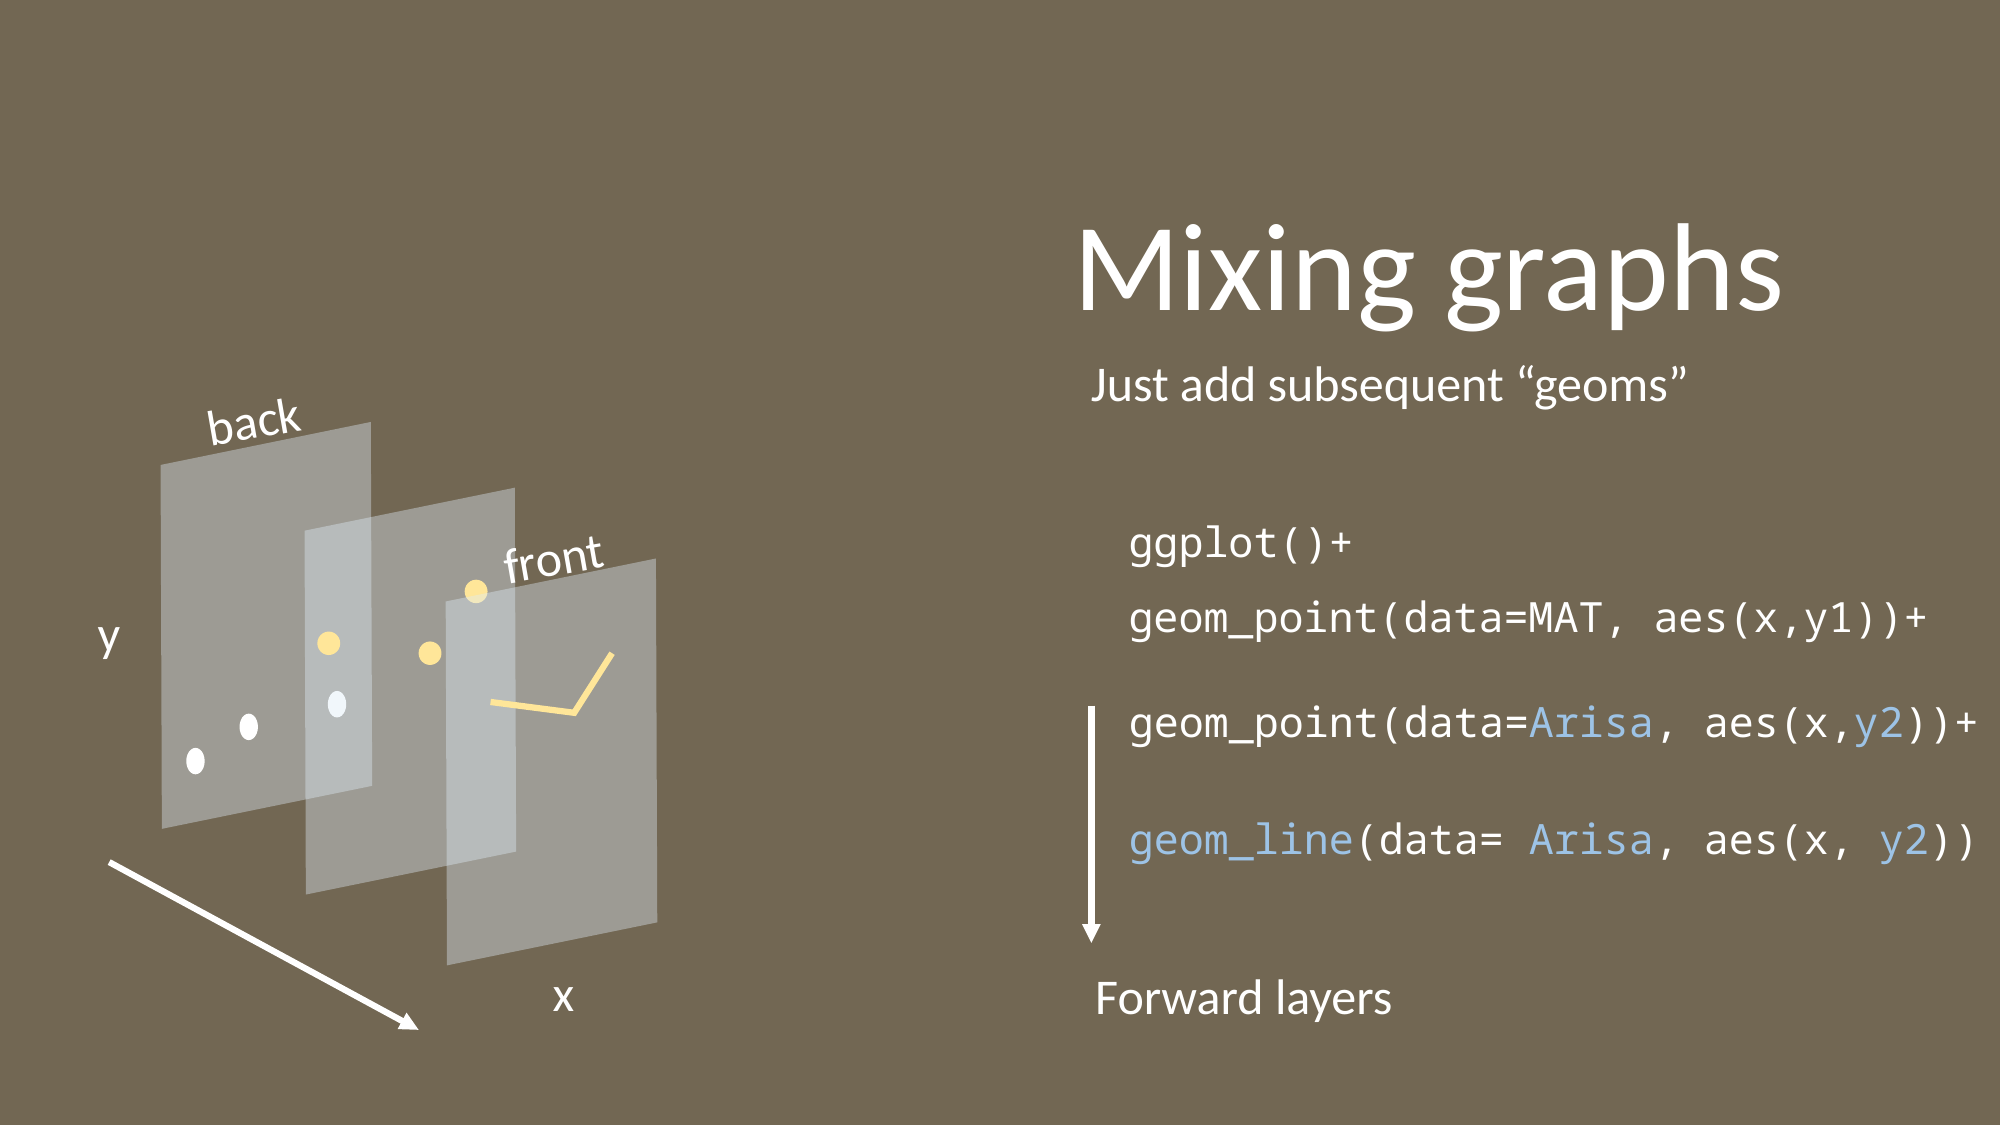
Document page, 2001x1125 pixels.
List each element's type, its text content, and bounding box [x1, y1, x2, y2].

text_box Just add subsequent “geoms” [1075, 344, 1704, 420]
text_box [303, 486, 516, 873]
text_box x [537, 954, 590, 1029]
text_box Mixing graphs [1058, 177, 1800, 343]
text_box front [482, 507, 625, 604]
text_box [186, 690, 347, 775]
text_box geom_point(data=Arisa, aes(x,y2))+ [1114, 663, 1994, 754]
text_box y [82, 593, 136, 669]
text_box back [186, 370, 322, 466]
text_box [444, 557, 659, 967]
text_box Forward layers [1080, 956, 1408, 1032]
text_box [490, 652, 613, 714]
text_box geom_line(data= Arisa, aes(x, y2)) [1114, 780, 1994, 871]
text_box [317, 579, 488, 665]
text_box ggplot()+ geom_point(data=MAT, aes(x,y1))+ [1113, 483, 1944, 649]
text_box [109, 862, 419, 1030]
text_box [159, 420, 373, 831]
